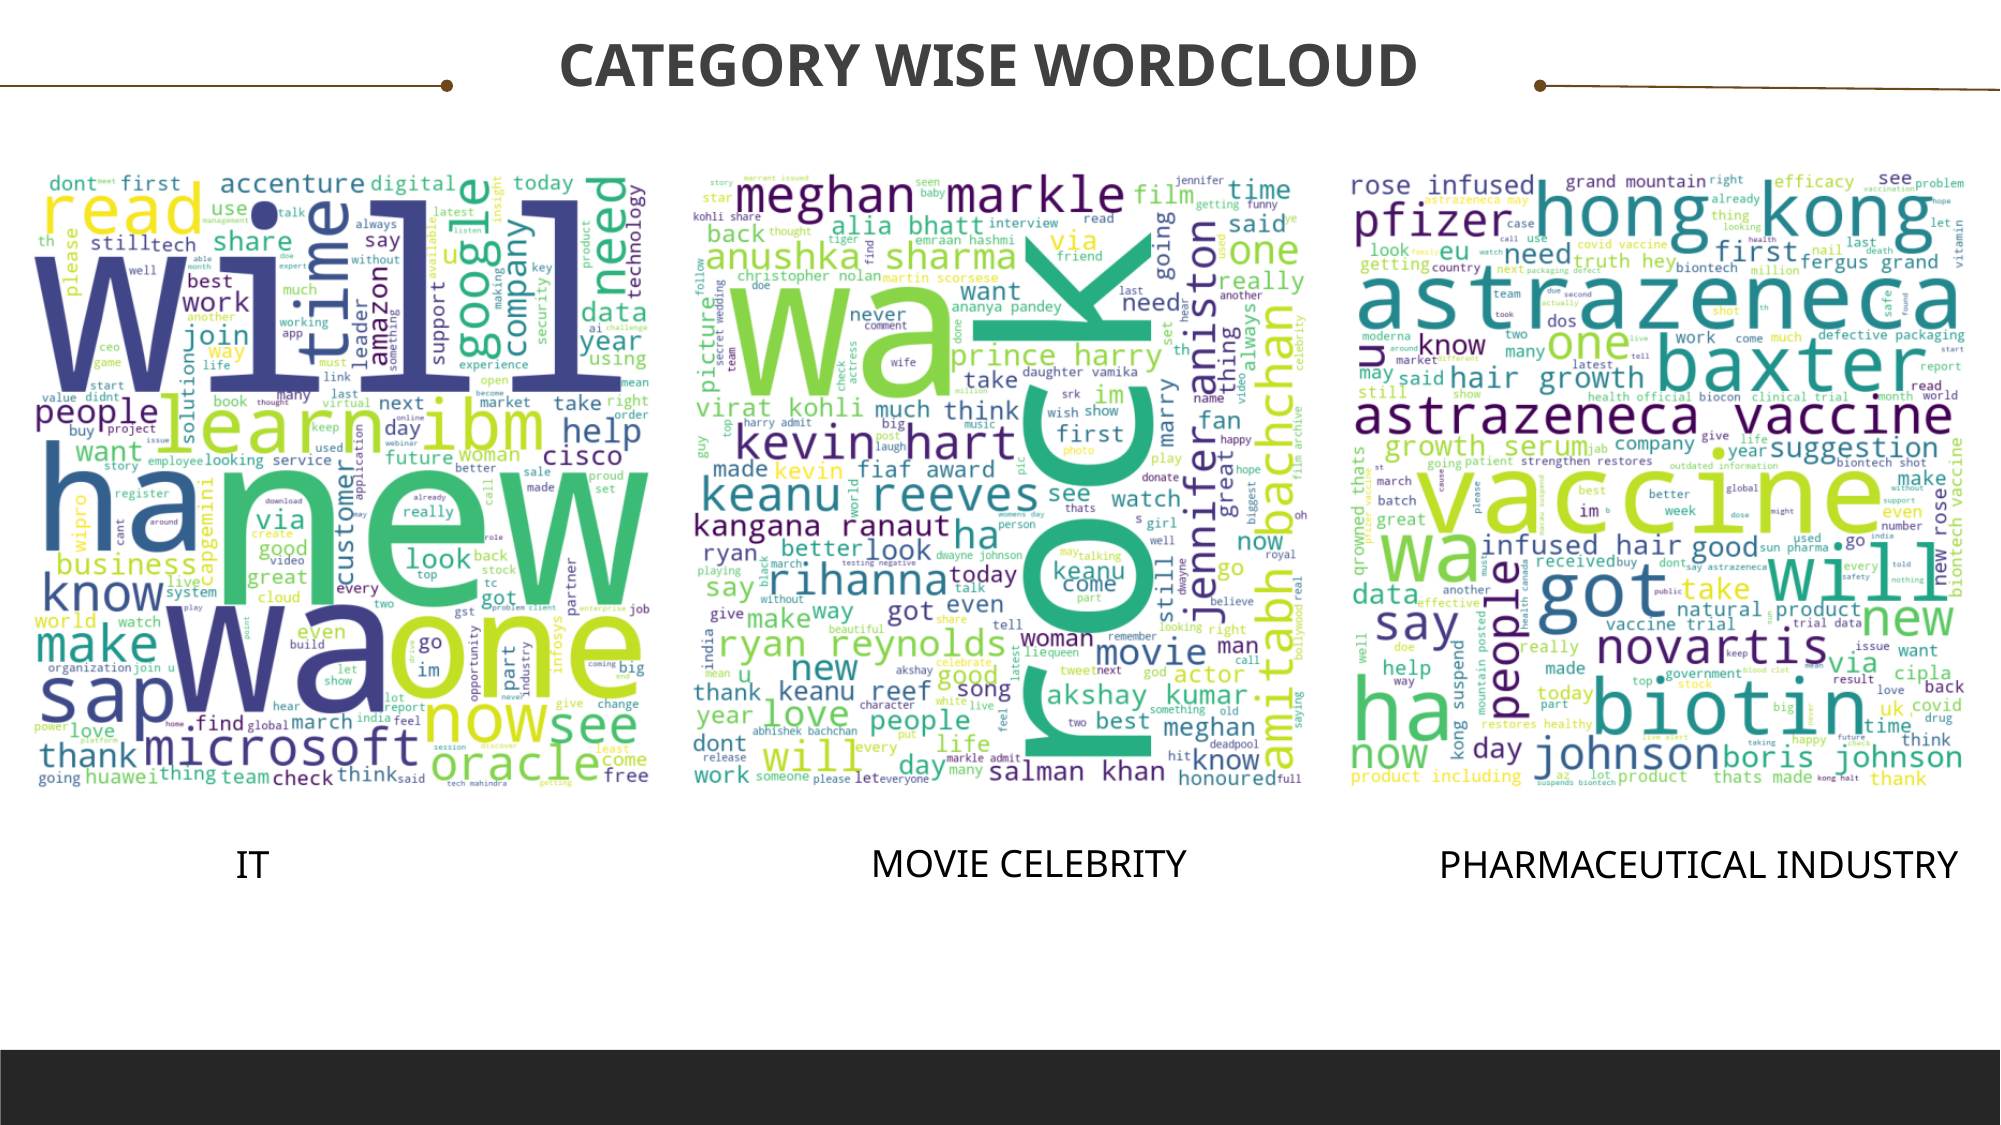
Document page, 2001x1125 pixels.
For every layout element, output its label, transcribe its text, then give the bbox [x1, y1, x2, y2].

picture [683, 165, 1317, 799]
text_box PHARMACEUTICAL INDUSTRY [1424, 833, 1974, 894]
picture [1340, 165, 1974, 799]
picture [26, 165, 659, 799]
text_box CATEGORY WISE WORDCLOUD [26, 36, 1952, 100]
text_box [1539, 85, 2000, 91]
text_box MOVIE CELEBRITY [856, 832, 1202, 893]
text_box IT [221, 833, 284, 894]
